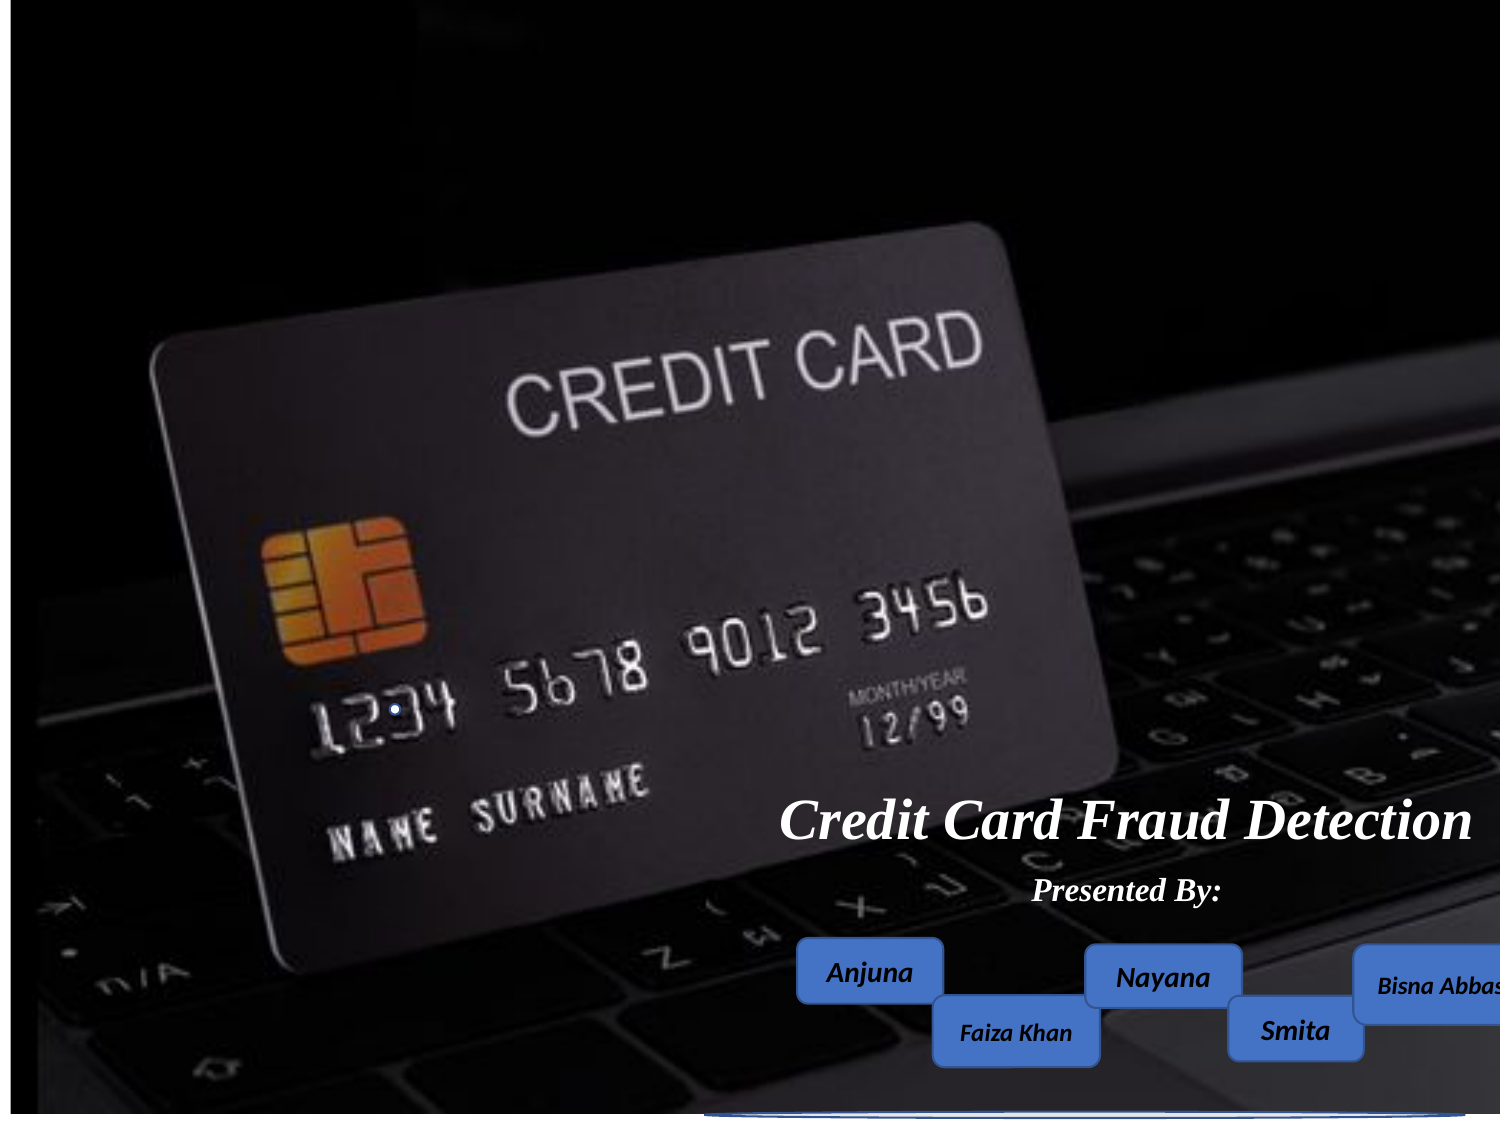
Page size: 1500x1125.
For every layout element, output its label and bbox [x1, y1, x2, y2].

text_box [704, 1114, 1466, 1120]
picture [10, 0, 1500, 1114]
